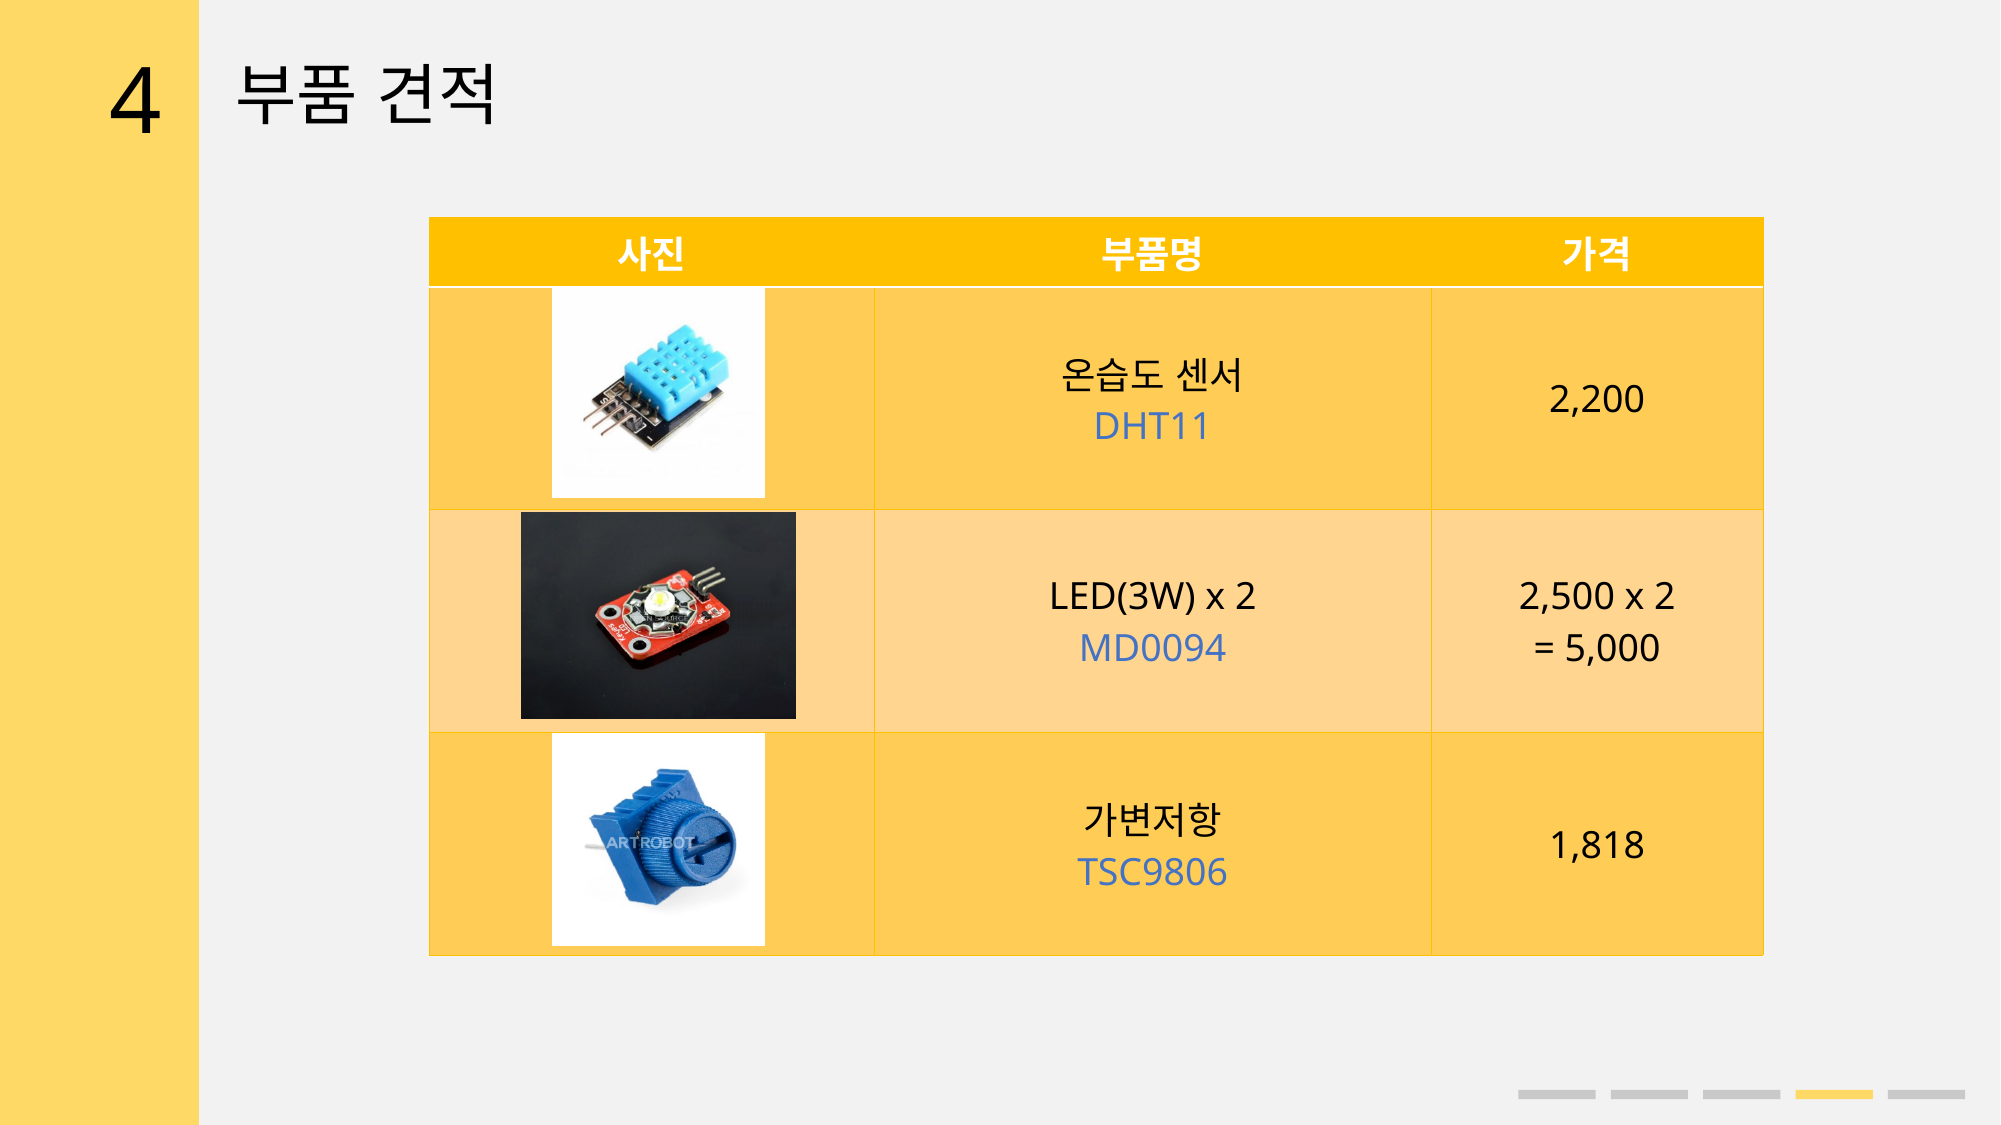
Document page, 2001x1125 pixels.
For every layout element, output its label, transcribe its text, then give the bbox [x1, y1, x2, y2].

picture [521, 512, 796, 719]
picture [552, 287, 765, 498]
picture [552, 733, 765, 946]
table_cell 온습도 센서 DHT11 [875, 288, 1431, 509]
table_cell 2,500 x 2 = 5,000 [1432, 510, 1763, 732]
text_box [1517, 1089, 1597, 1100]
text_box [0, 0, 200, 1125]
table_header 부품명 [875, 218, 1431, 286]
table_header 사진 [430, 218, 874, 286]
text_box [1610, 1089, 1689, 1100]
text_box [1795, 1089, 1874, 1100]
table_cell 2,200 [1432, 288, 1763, 509]
text_box 부품 견적 [220, 45, 515, 140]
table_cell 1,818 [1432, 733, 1763, 955]
table_cell 가변저항 TSC9806 [875, 733, 1431, 955]
table_cell [430, 510, 874, 732]
text_box [1887, 1089, 1966, 1100]
table_cell [430, 288, 874, 509]
table_cell LED(3W) x 2 MD0094 [875, 510, 1431, 732]
text_box 4 [94, 34, 177, 160]
table_cell [430, 733, 874, 955]
table_header 가격 [1432, 218, 1763, 286]
text_box [1702, 1089, 1781, 1100]
